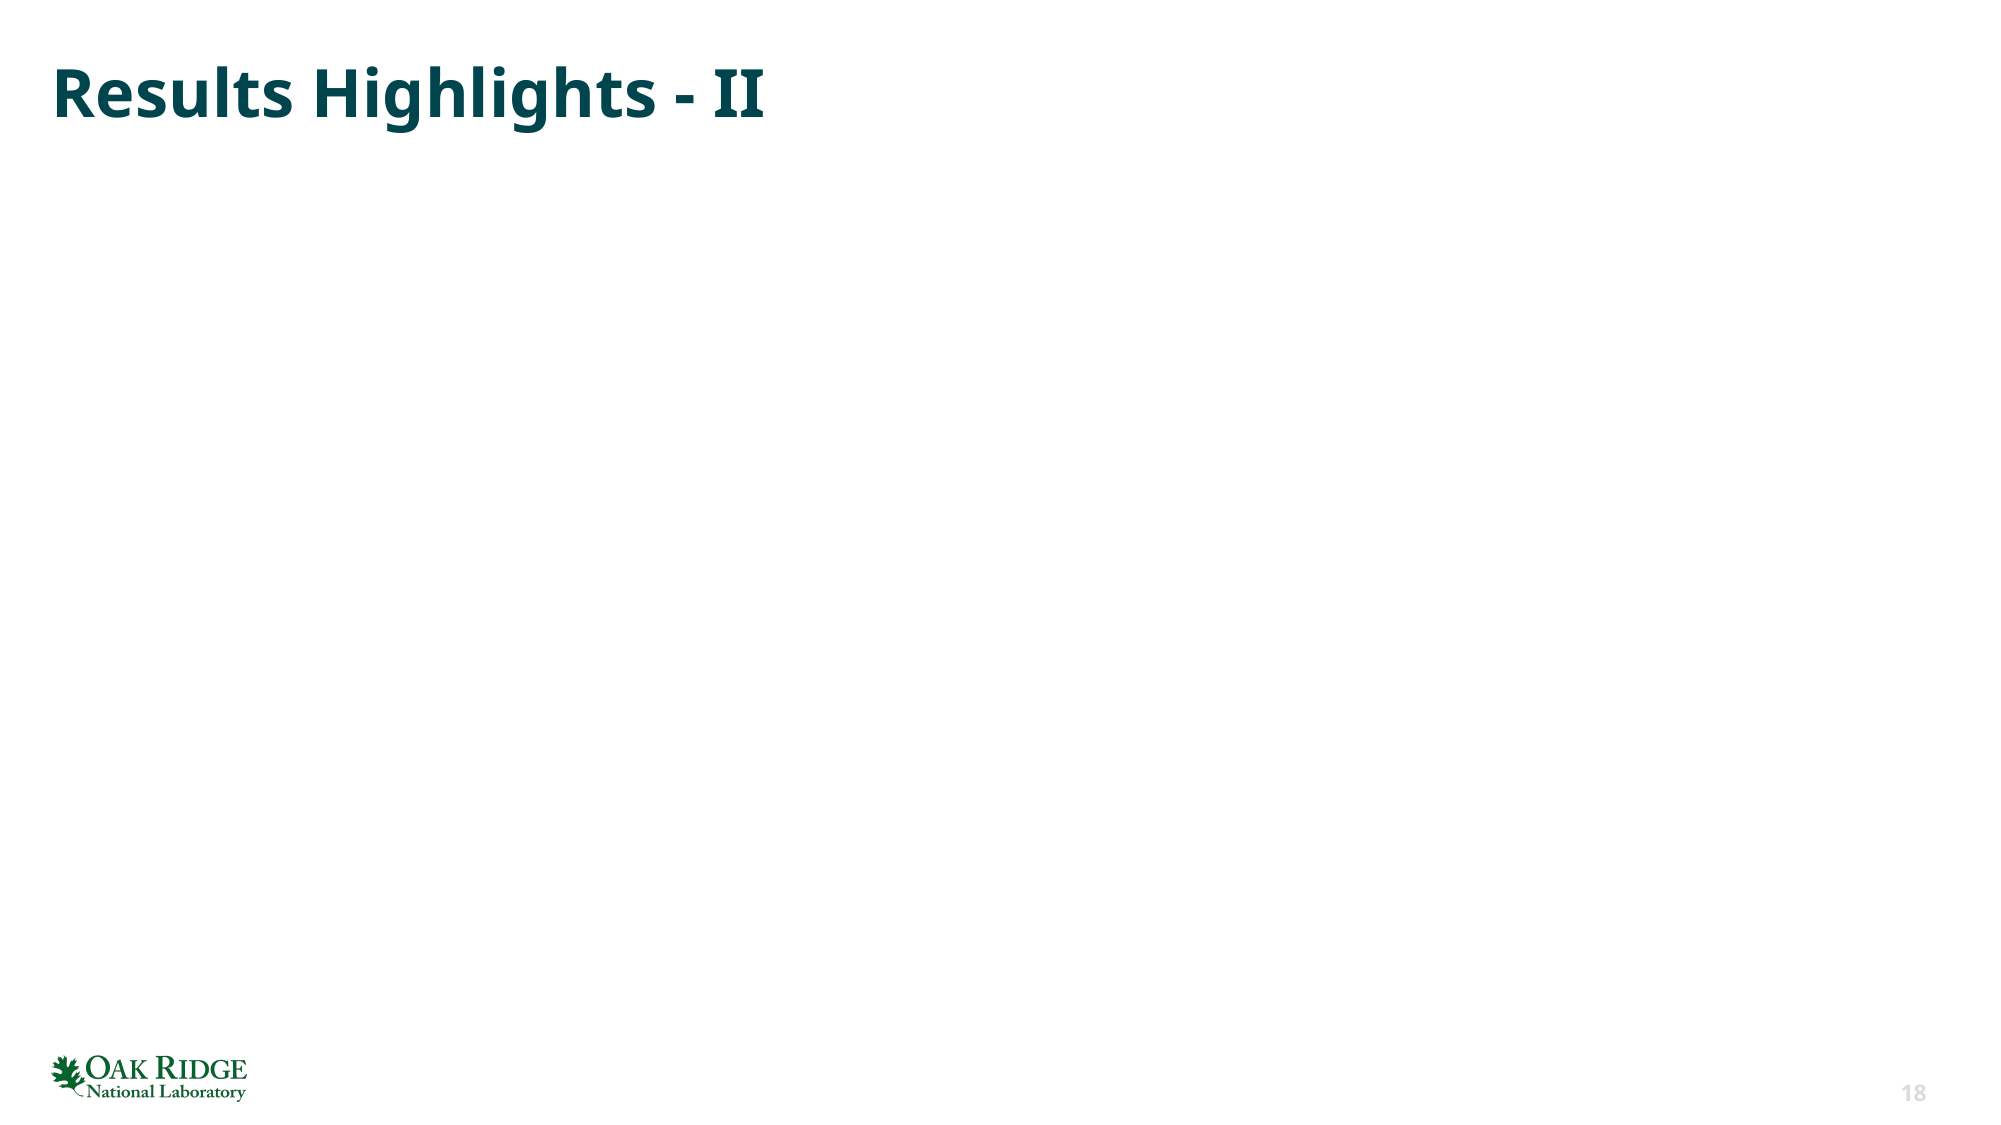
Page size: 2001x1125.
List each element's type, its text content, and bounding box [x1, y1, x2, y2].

picture [51, 1055, 247, 1102]
title Results Highlights - II [51, 59, 1937, 206]
